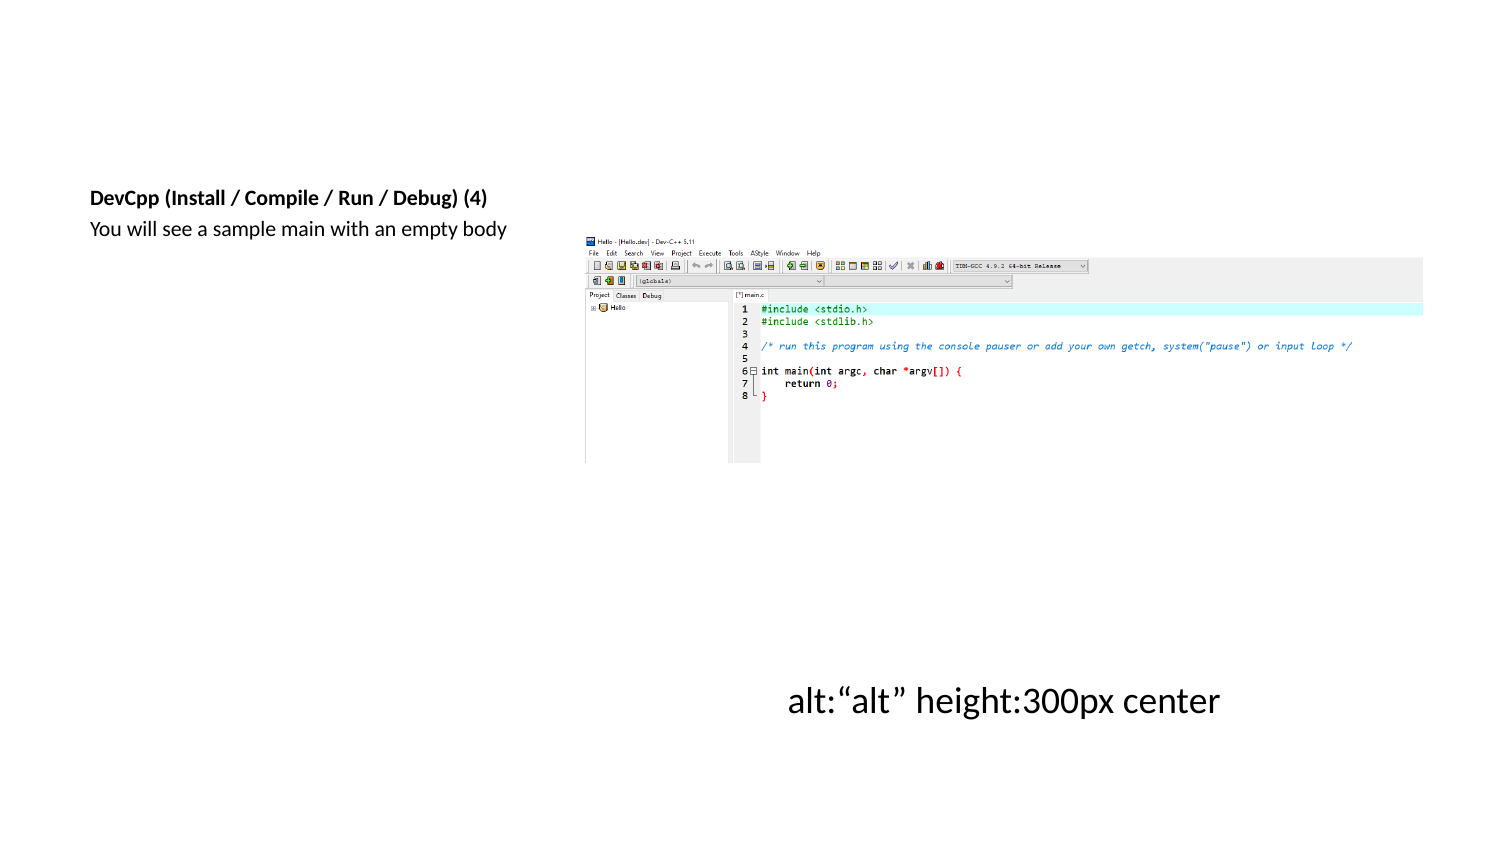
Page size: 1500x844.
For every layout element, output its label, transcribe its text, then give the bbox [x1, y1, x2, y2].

text_box alt:“alt” height:300px center [585, 668, 1423, 753]
picture [585, 237, 1424, 463]
list DevCpp (Install / Compile / Run / Debug) (4) You will see a sample main with an empty body [75, 176, 569, 754]
